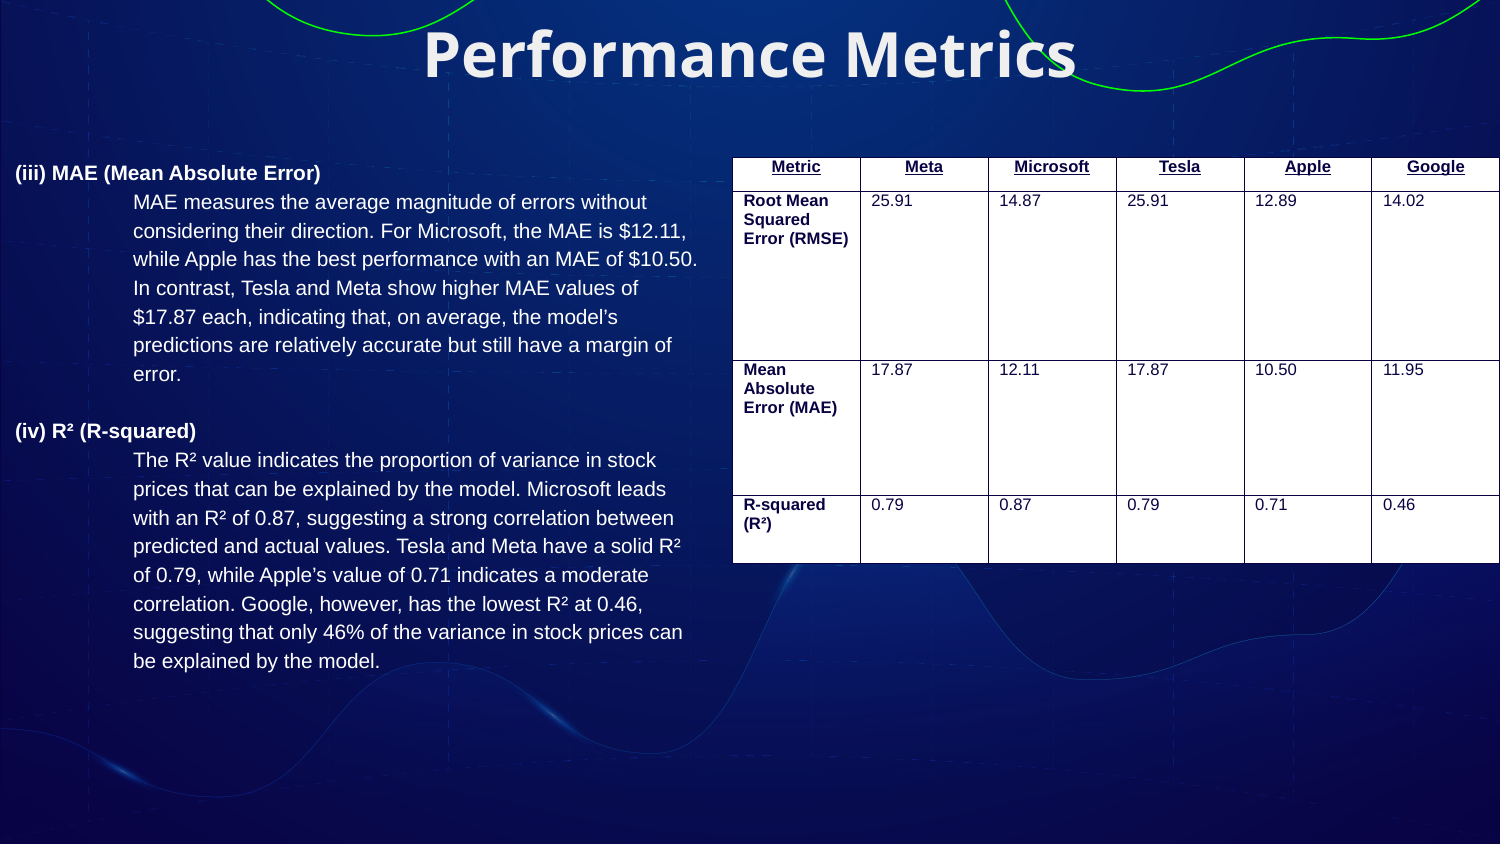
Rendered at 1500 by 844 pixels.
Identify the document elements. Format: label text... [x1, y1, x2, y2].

table_cell 0.79 [861, 496, 988, 563]
table_cell 25.91 [861, 192, 988, 360]
table_cell 0.71 [1245, 496, 1371, 563]
table_cell 12.11 [989, 361, 1116, 495]
table_header Metric [733, 158, 860, 191]
table_cell Root Mean Squared Error (RMSE) [733, 192, 860, 360]
table_cell 14.02 [1372, 192, 1499, 360]
table_header Google [1372, 158, 1499, 191]
table_cell 0.79 [1117, 496, 1244, 563]
table_cell 12.89 [1245, 192, 1371, 360]
table_header Microsoft [989, 158, 1116, 191]
table_cell 14.87 [989, 192, 1116, 360]
subtitle (iii) MAE (Mean Absolute Error) MAE measures the average magnitude of errors without considering their direction. For Microsoft, the MAE is $12.11, while Apple has the best performance with an MAE of $10.50. In contrast, Tesla and Meta show higher MAE values of $17.87 each, indicating that, on average, the model’s predictions are relatively accurate but still have a margin of error. (iv) R² (R-squared) The R² value indicates the proportion of variance in stock prices that can be explained by the model. Microsoft leads with an R² of 0.87, suggesting a strong correlation between predicted and actual values. Tesla and Meta have a solid R² of 0.79, while Apple’s value of 0.71 indicates a moderate correlation. Google, however, has the lowest R² at 0.46, suggesting that only 46% of the variance in stock prices can be explained by the model. [0, 116, 718, 762]
table_cell 25.91 [1117, 192, 1244, 360]
table_cell 0.46 [1372, 496, 1499, 563]
table_cell 11.95 [1372, 361, 1499, 495]
table_header Apple [1245, 158, 1371, 191]
table_cell R-squared (R²) [733, 496, 860, 563]
title Performance Metrics [118, 0, 1382, 94]
table_cell 17.87 [861, 361, 988, 495]
table_header Tesla [1117, 158, 1244, 191]
table_cell Mean Absolute Error (MAE) [733, 361, 860, 495]
table_cell 17.87 [1117, 361, 1244, 495]
table_cell 0.87 [989, 496, 1116, 563]
table_header Meta [861, 158, 988, 191]
table_cell 10.50 [1245, 361, 1371, 495]
